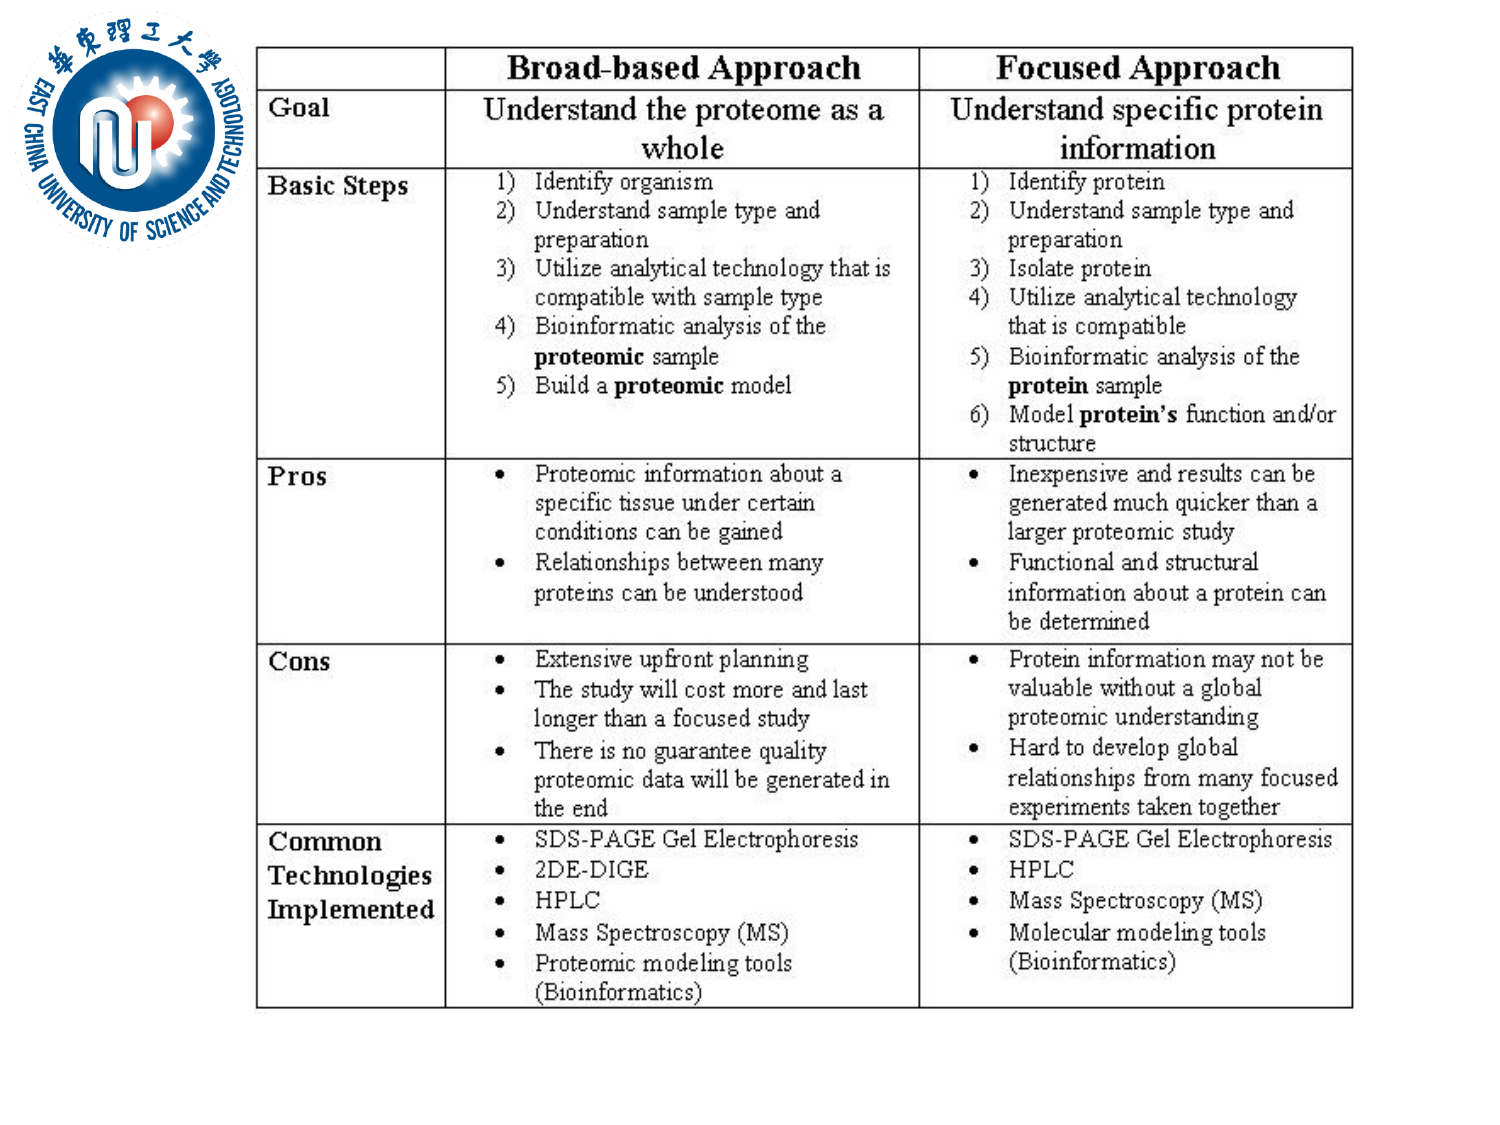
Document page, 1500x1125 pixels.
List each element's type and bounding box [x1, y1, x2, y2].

picture [13, 9, 254, 250]
list [253, 42, 1357, 1014]
